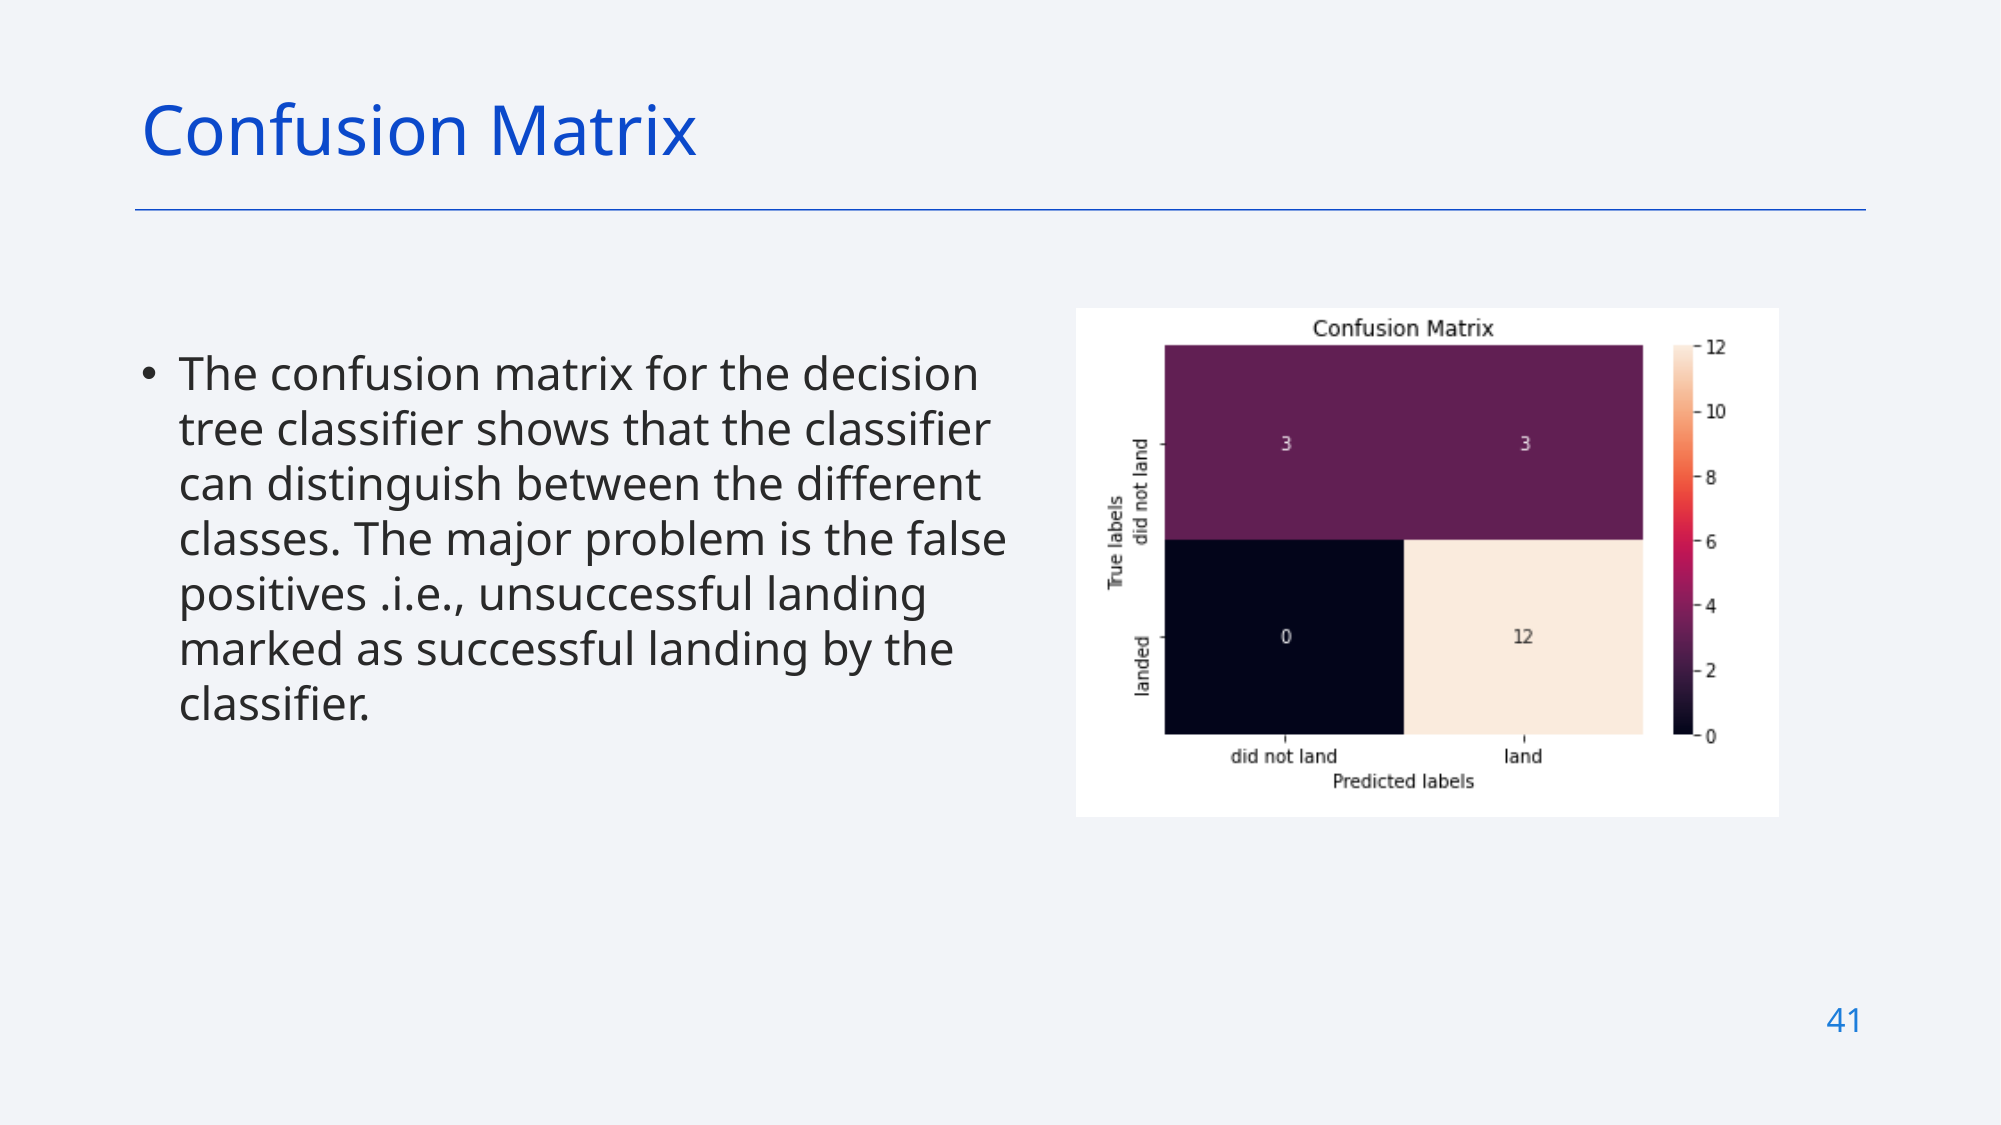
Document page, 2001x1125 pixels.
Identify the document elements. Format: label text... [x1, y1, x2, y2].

slide_number 41 [1429, 988, 1880, 1055]
text_box Confusion Matrix [126, 88, 1852, 179]
list The confusion matrix for the decision tree classifier shows that the classifier can distinguish between the different classes. The major problem is the false positives .i.e., unsuccessful landing marked as successful landing by the classifier. [126, 337, 1077, 963]
picture [0, 0, 2001, 1125]
